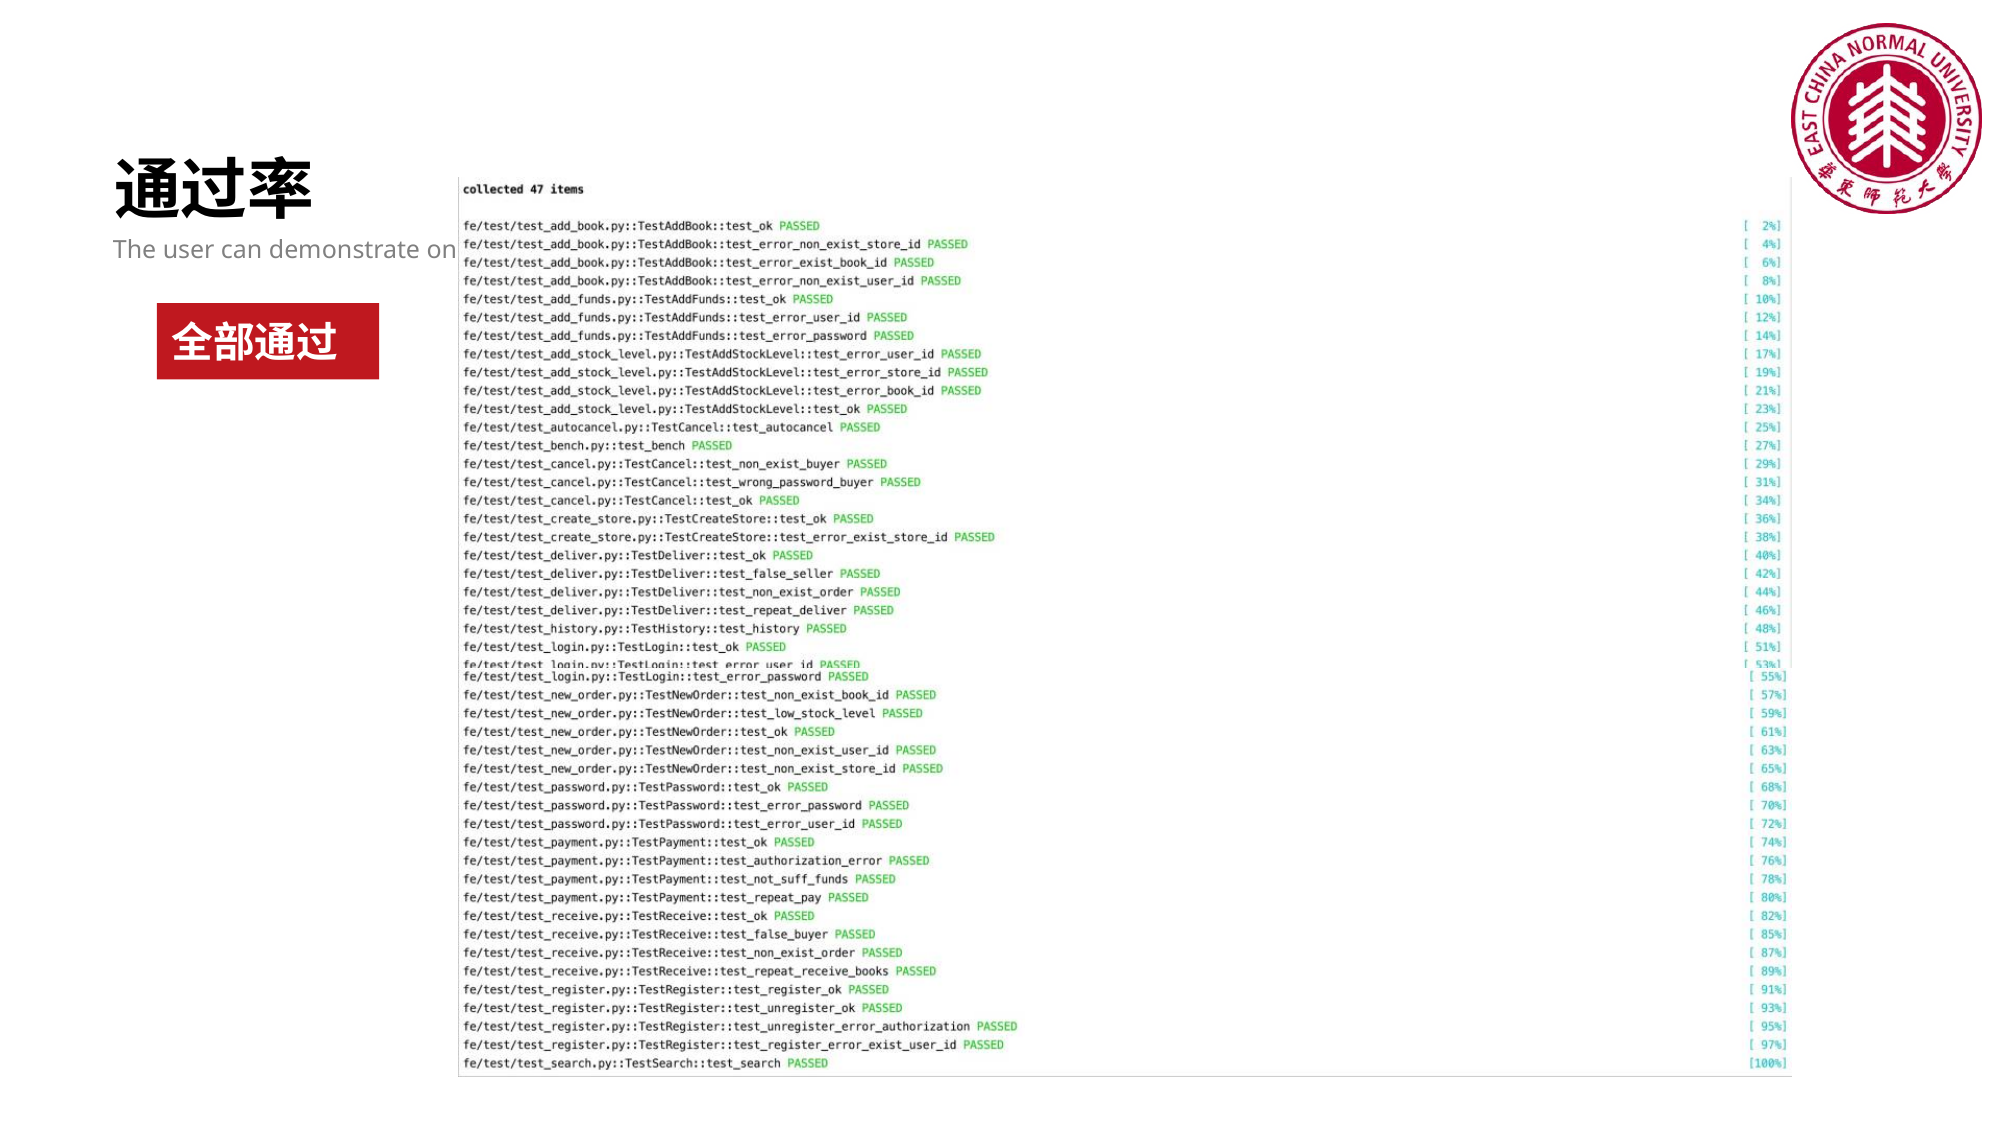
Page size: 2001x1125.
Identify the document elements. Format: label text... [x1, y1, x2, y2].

picture [457, 23, 1982, 1077]
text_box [98, 139, 1185, 272]
text_box 全部通过 [156, 302, 380, 380]
